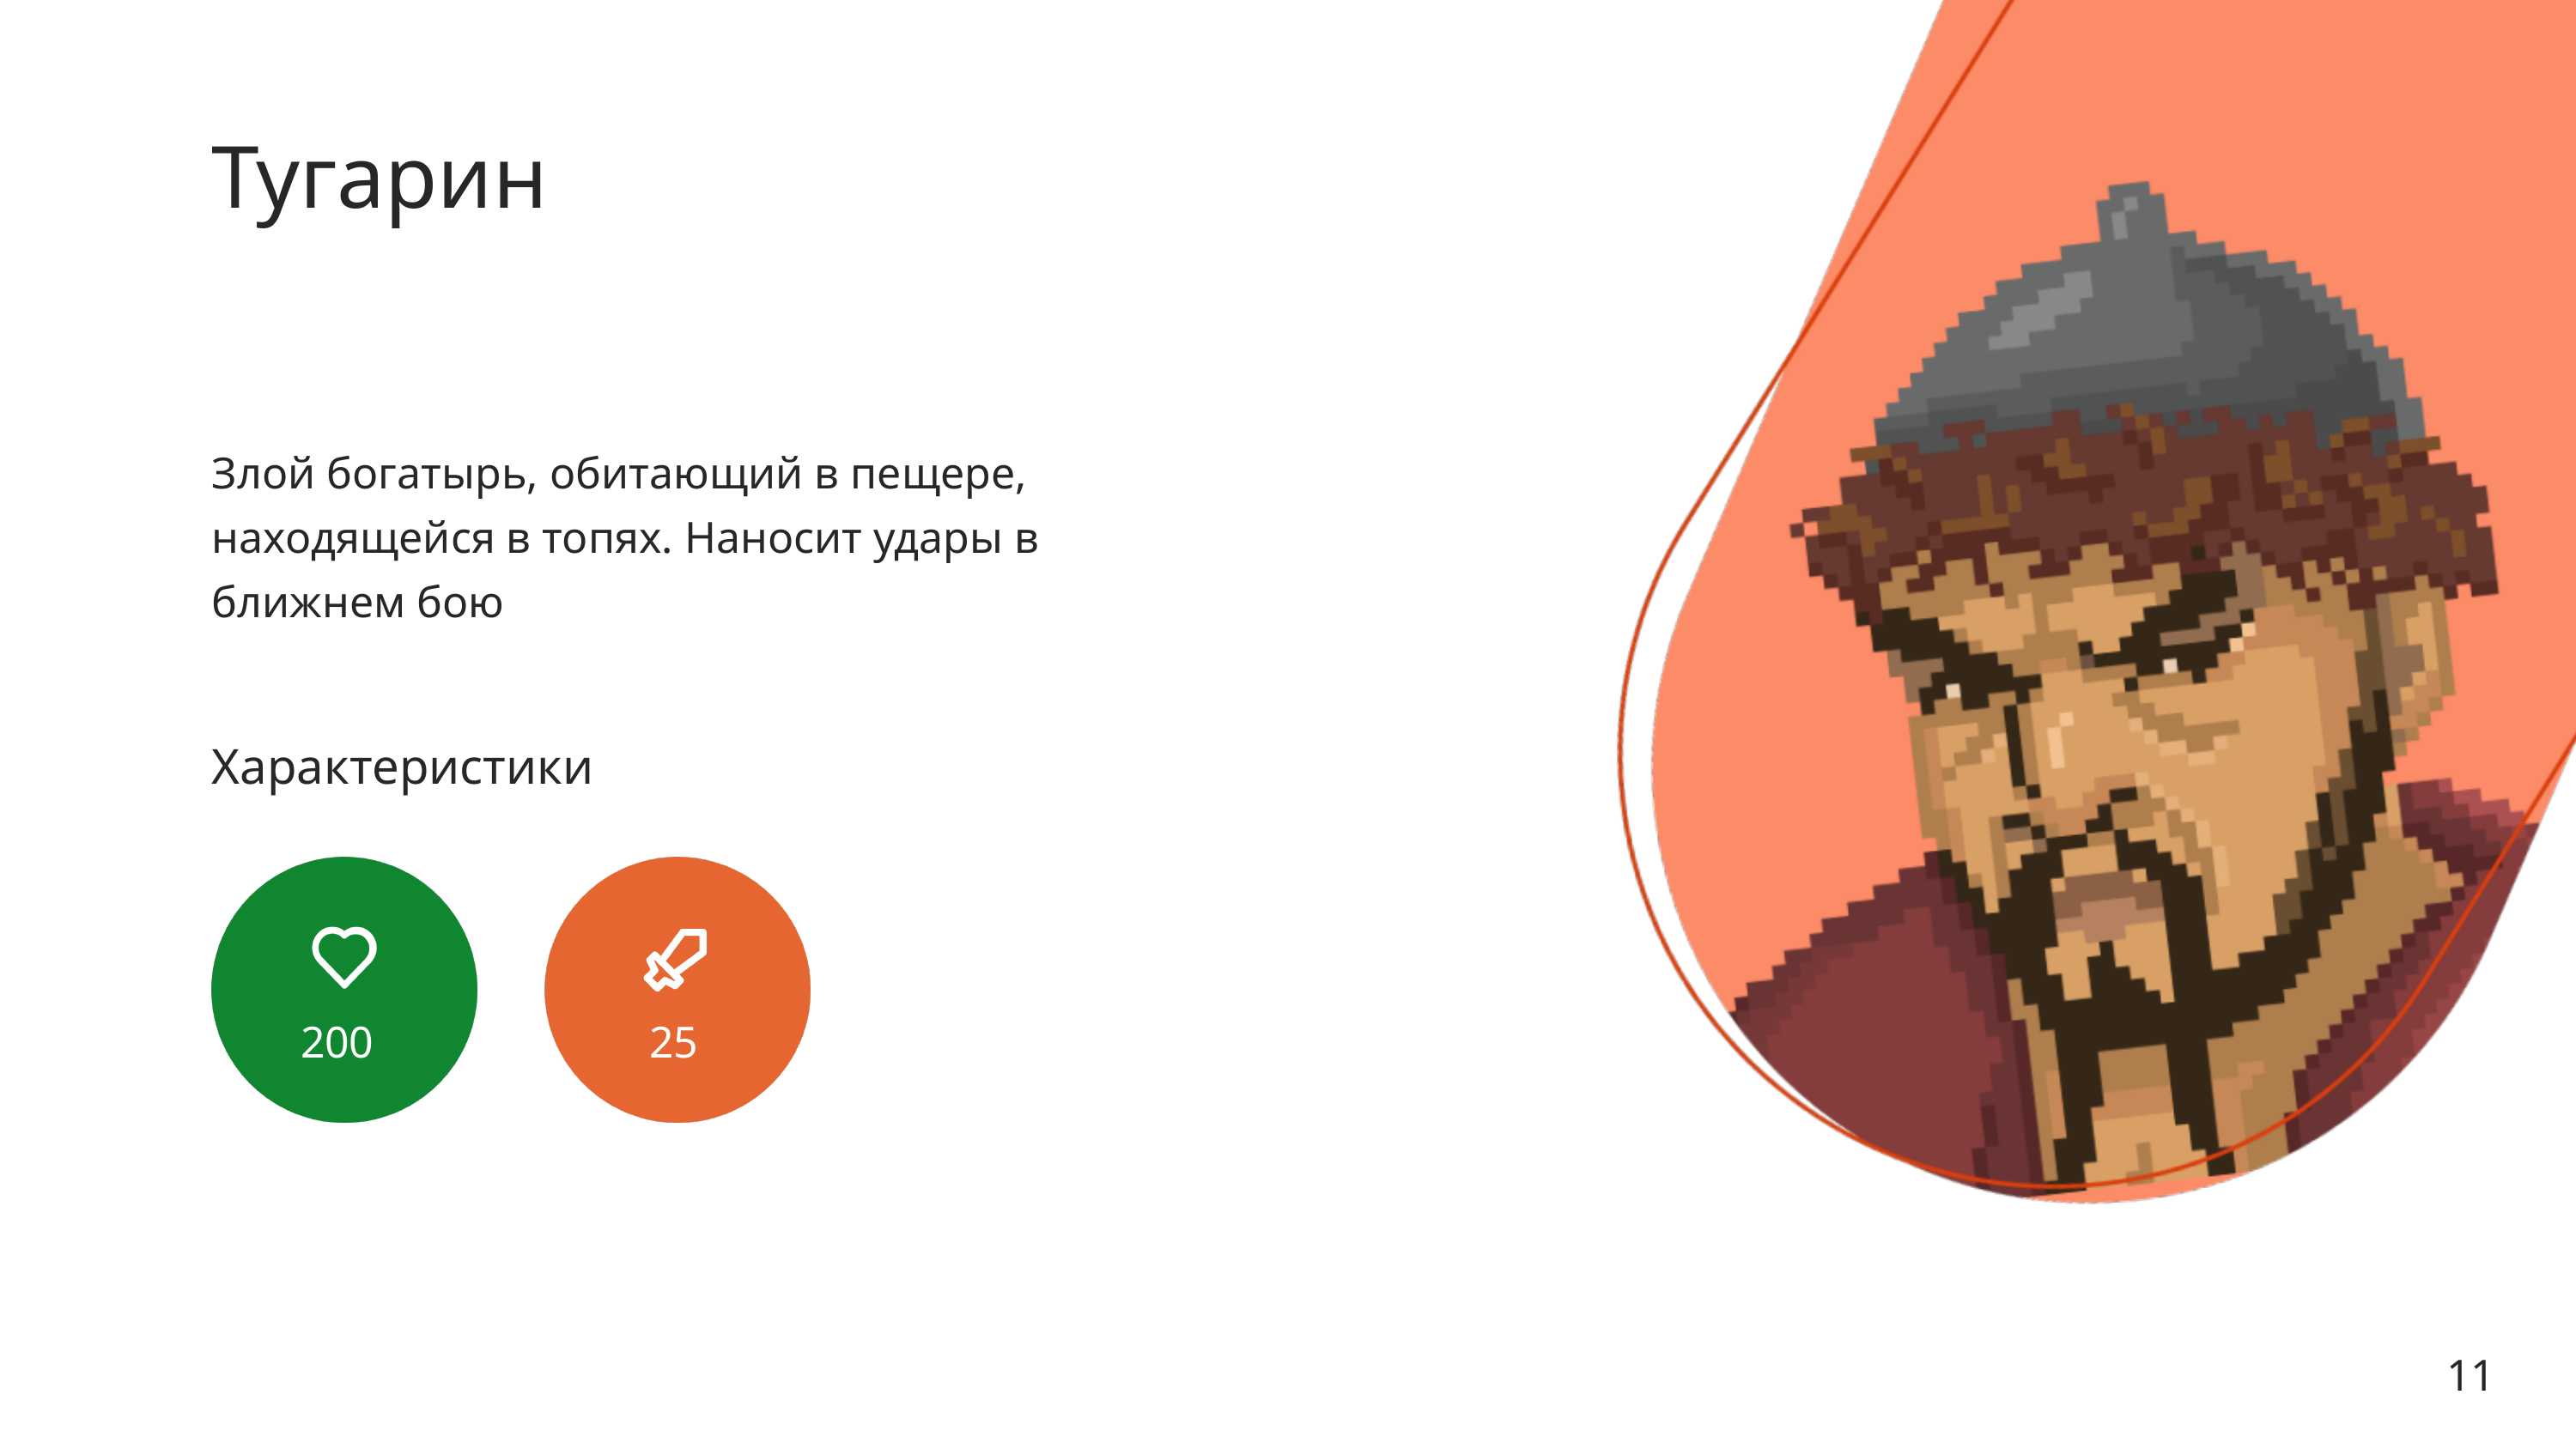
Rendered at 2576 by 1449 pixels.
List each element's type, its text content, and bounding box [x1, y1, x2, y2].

picture [1352, 0, 2576, 1431]
text_box Тугарин [211, 120, 583, 226]
text_box 11 [2446, 1360, 2526, 1400]
picture [211, 857, 811, 1123]
text_box Характеристики [211, 734, 1078, 794]
text_box Злой богатырь, обитающий в пещере, находящейся в топях. Наносит удары в ближнем бою [211, 433, 1078, 627]
